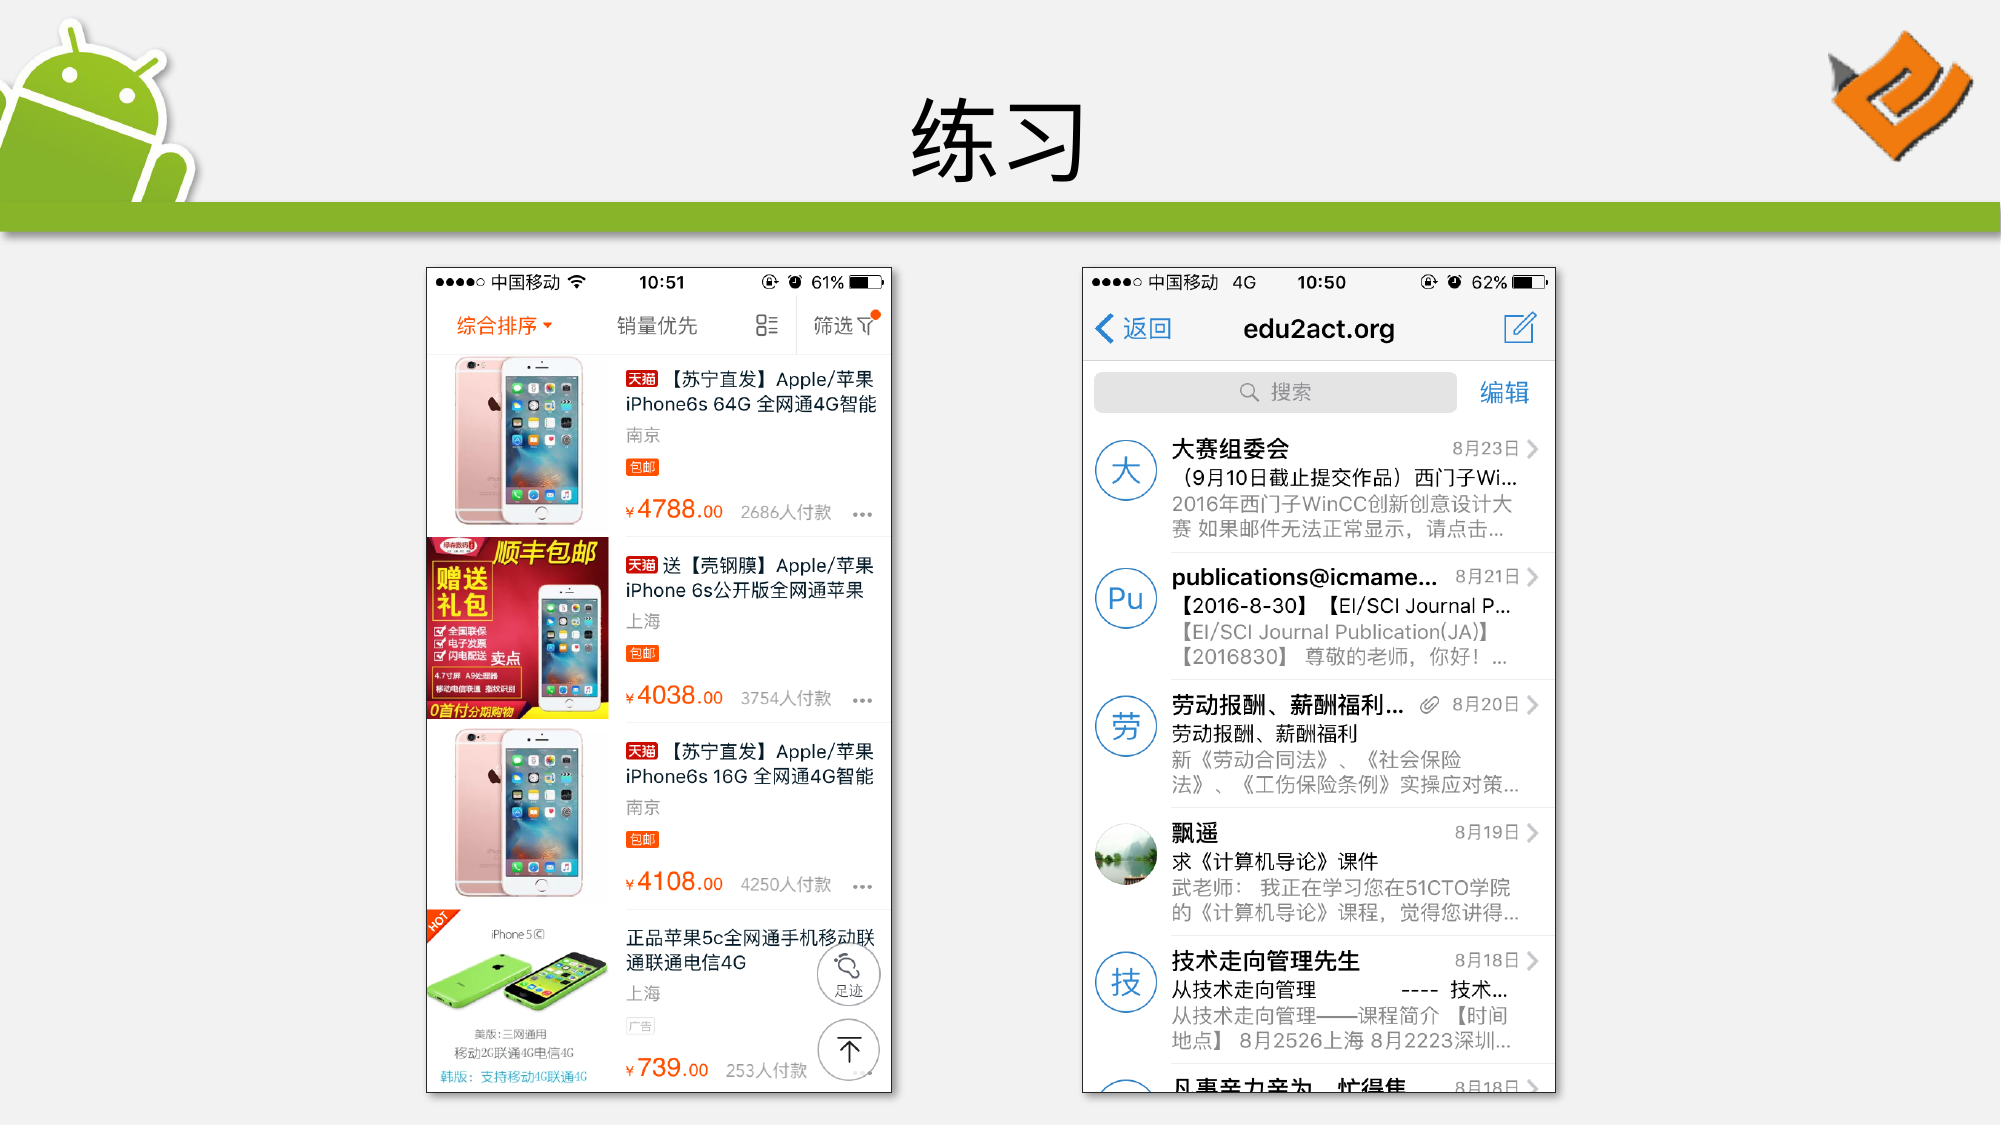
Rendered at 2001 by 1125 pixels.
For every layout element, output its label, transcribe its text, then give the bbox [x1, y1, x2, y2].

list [1082, 266, 1556, 1093]
picture [426, 266, 893, 1093]
title 练习 [99, 45, 1900, 233]
picture [0, 7, 209, 202]
picture [1828, 30, 1973, 161]
